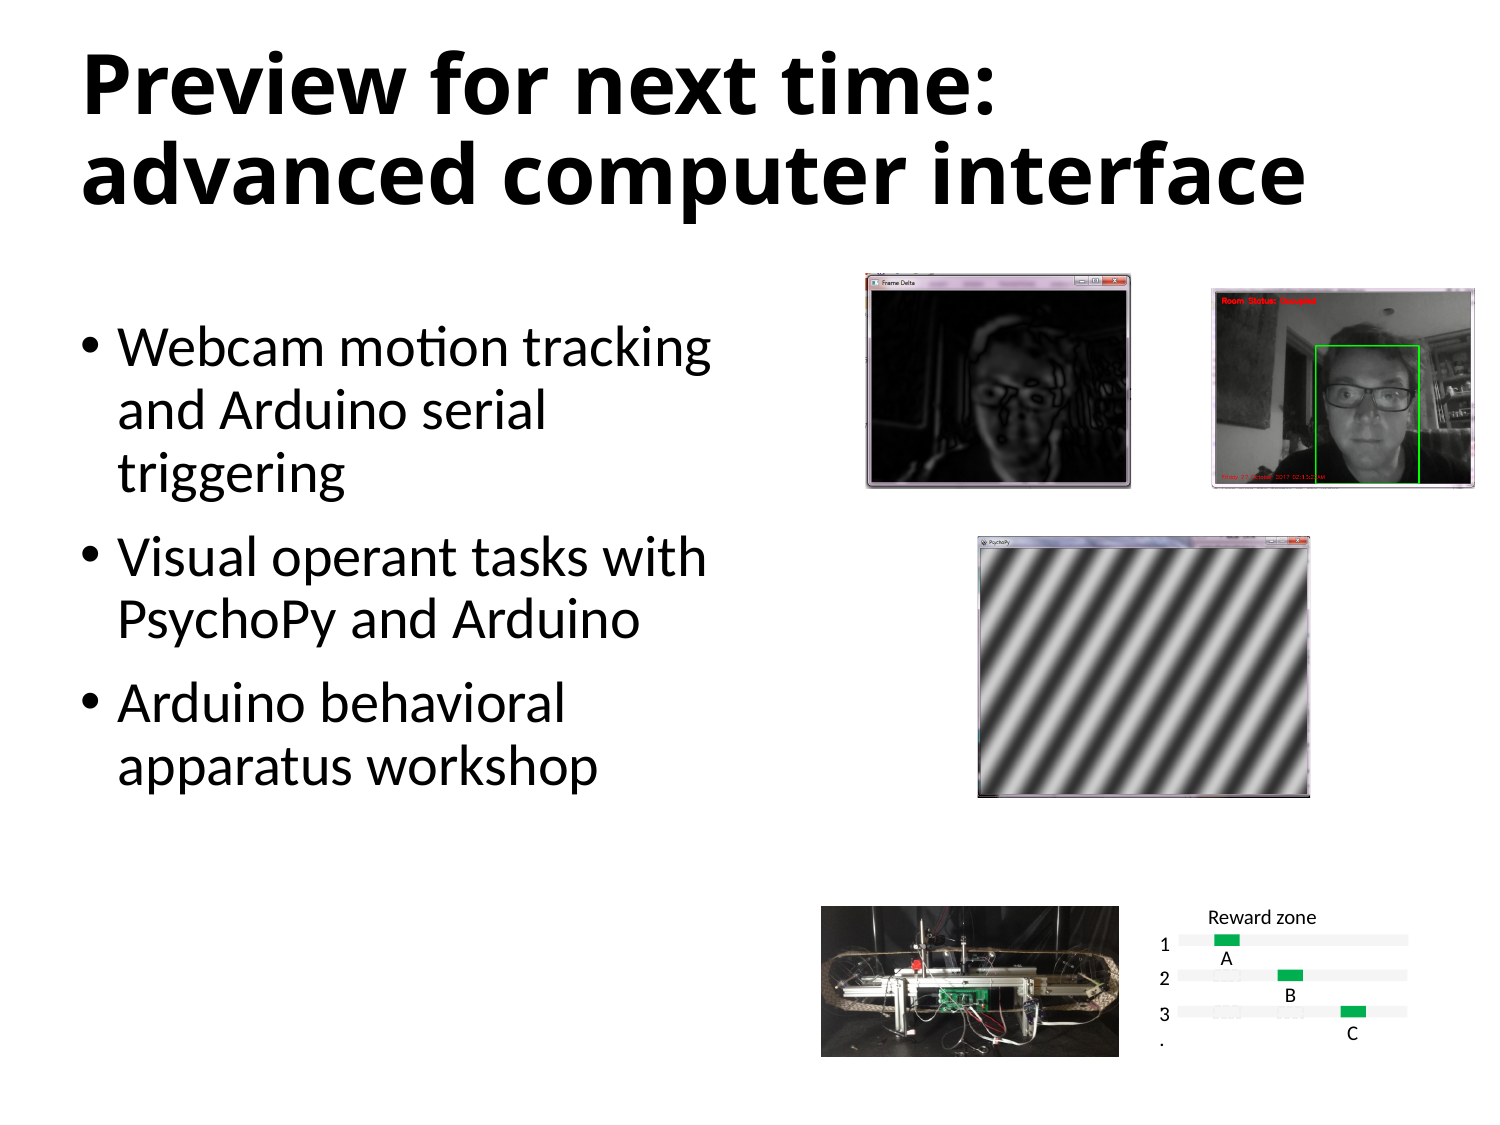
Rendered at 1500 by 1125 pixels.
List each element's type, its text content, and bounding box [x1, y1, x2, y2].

picture [1211, 288, 1475, 489]
picture [977, 536, 1311, 798]
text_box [821, 896, 1409, 1057]
picture [865, 273, 1132, 489]
title Preview for next time: advanced computer interface [65, 23, 1359, 242]
list Webcam motion tracking and Arduino serial triggering Visual operant tasks with PsychoPy and Arduino Arduino behavioral apparatus workshop [65, 308, 745, 1023]
